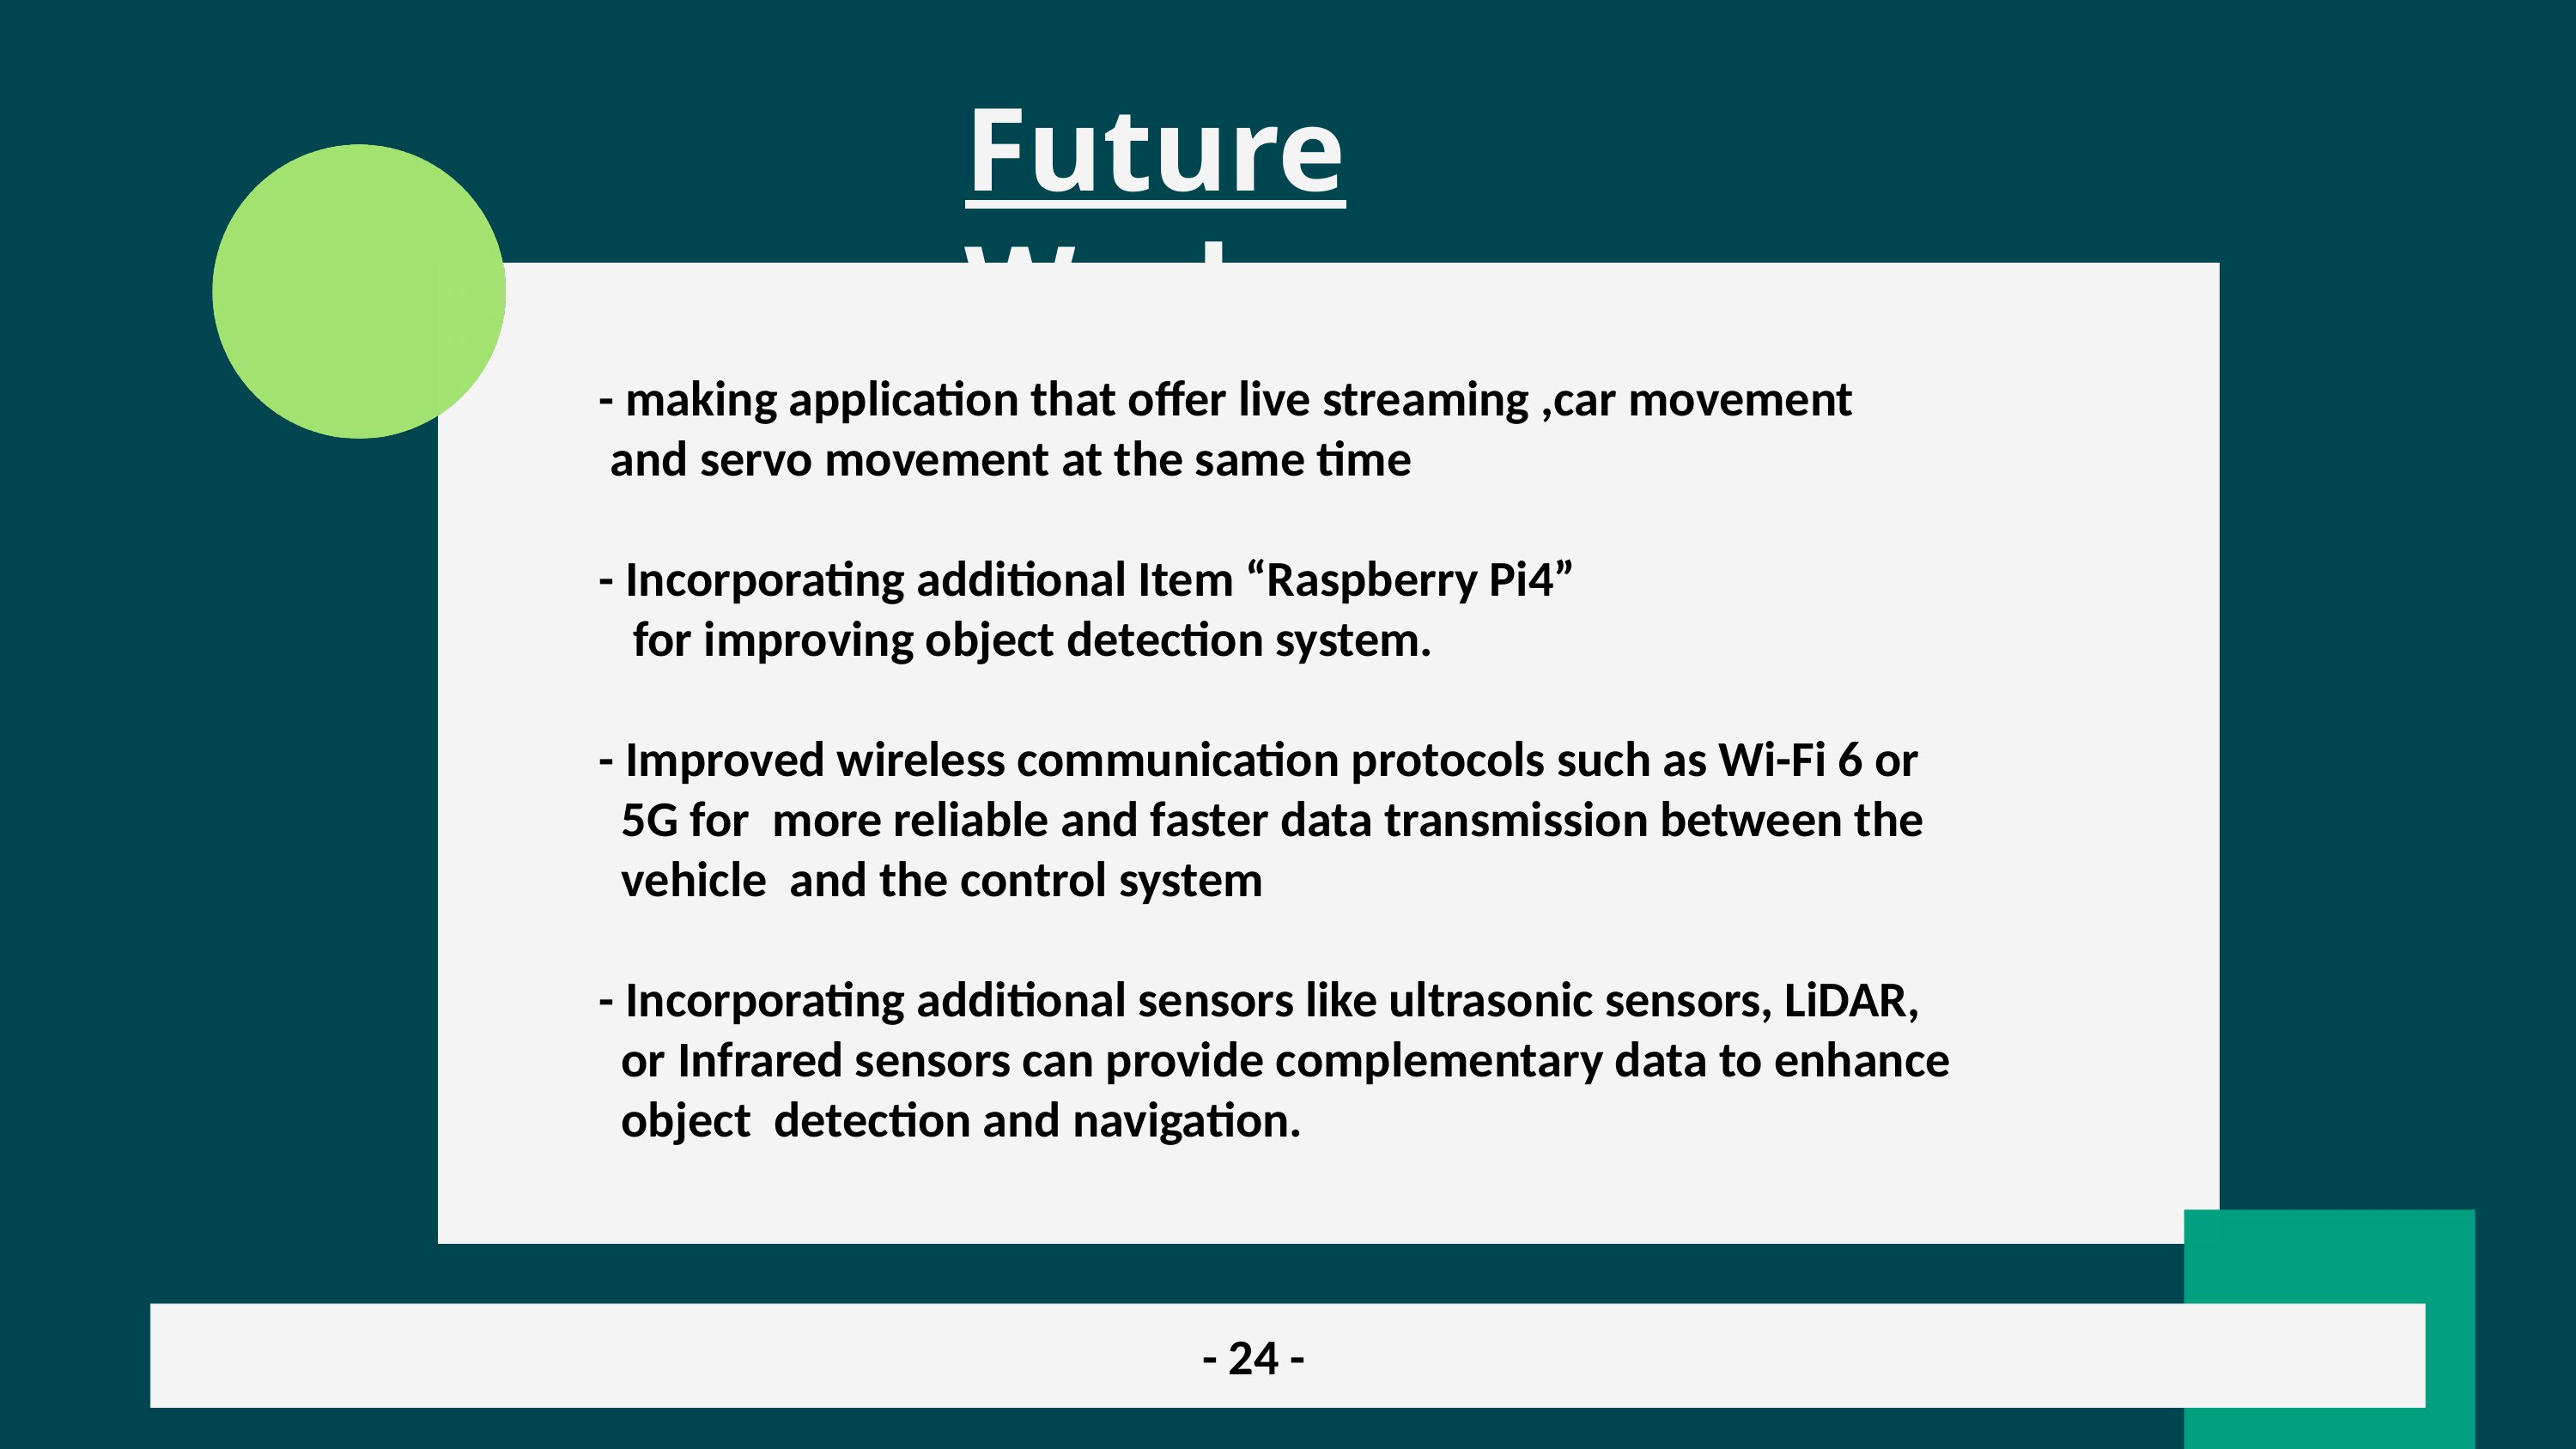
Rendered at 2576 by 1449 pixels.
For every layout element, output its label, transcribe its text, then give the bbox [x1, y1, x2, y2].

text_box [2184, 1185, 2476, 1449]
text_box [437, 262, 2221, 1245]
text_box Future Work [964, 76, 1612, 261]
text_box [144, 1291, 2432, 1408]
text_box [212, 144, 506, 439]
text_box - 24 - [1189, 1319, 1329, 1391]
